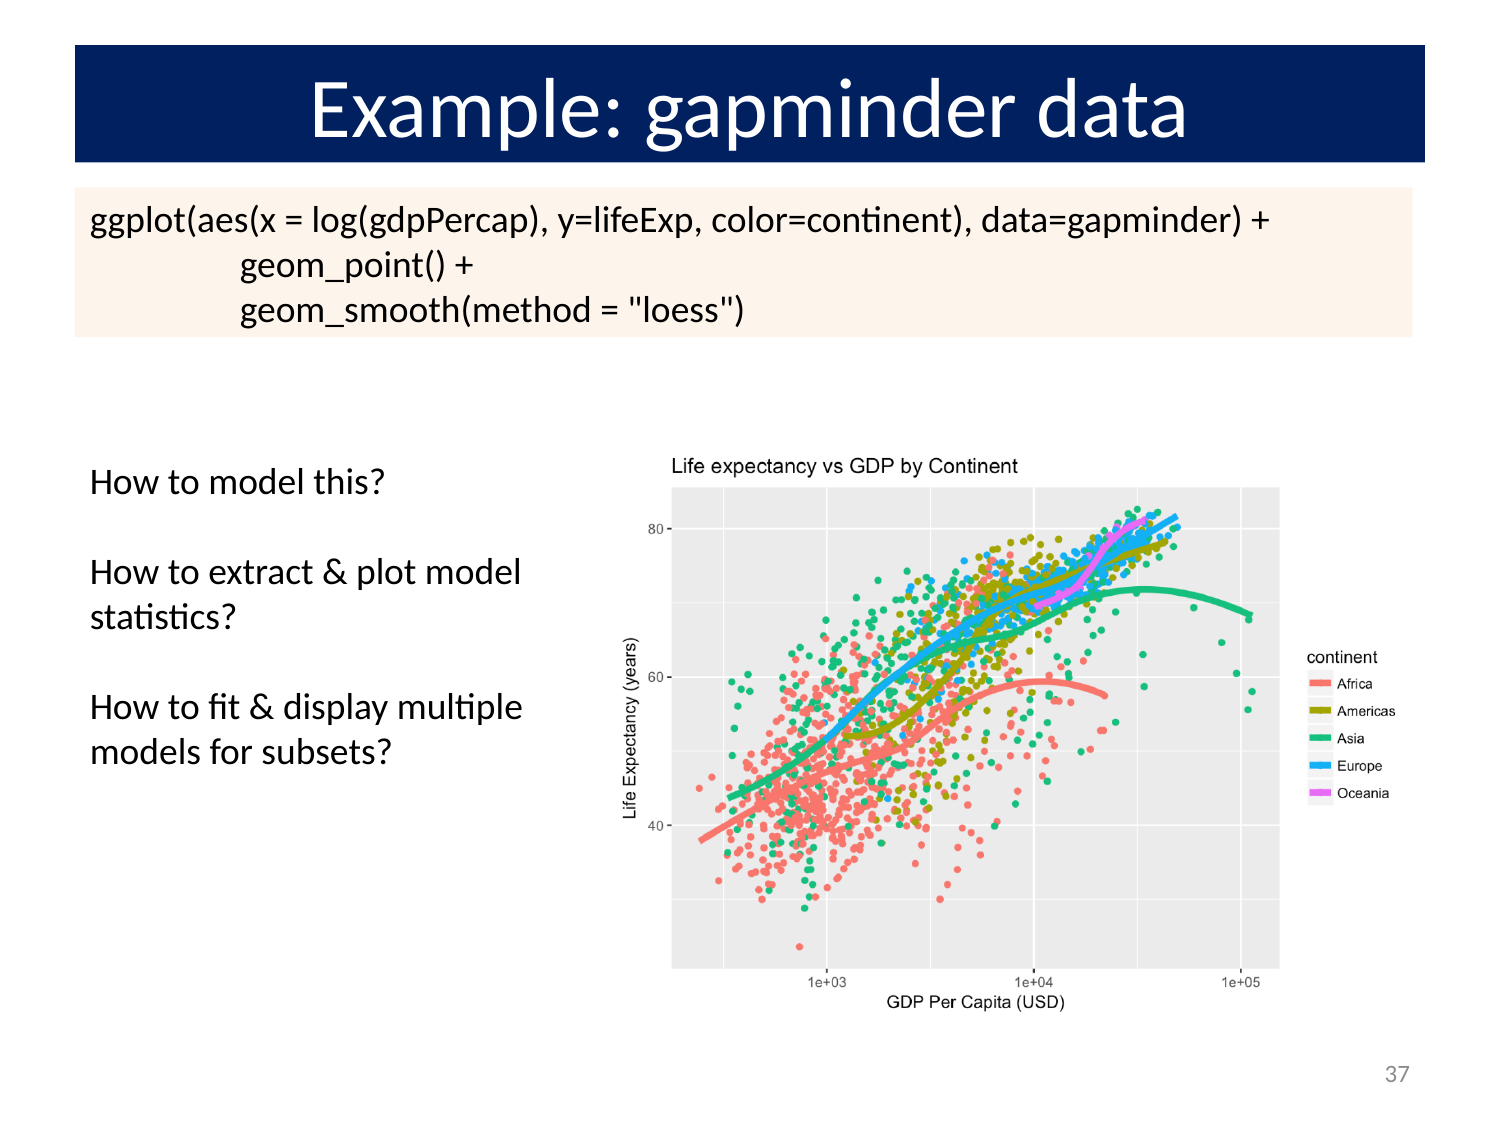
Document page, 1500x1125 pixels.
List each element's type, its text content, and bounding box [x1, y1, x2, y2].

text_box ggplot(aes(x = log(gdpPercap), y=lifeExp, color=continent), data=gapminder) + geom_point() + geom_smooth(method = "loess") [74, 187, 1413, 338]
title Example: gapminder data [75, 45, 1425, 163]
text_box How to model this? How to extract & plot model statistics? How to fit & display multiple models for subsets? [75, 449, 550, 780]
picture [614, 449, 1413, 1021]
slide_number 37 [1074, 1042, 1425, 1103]
